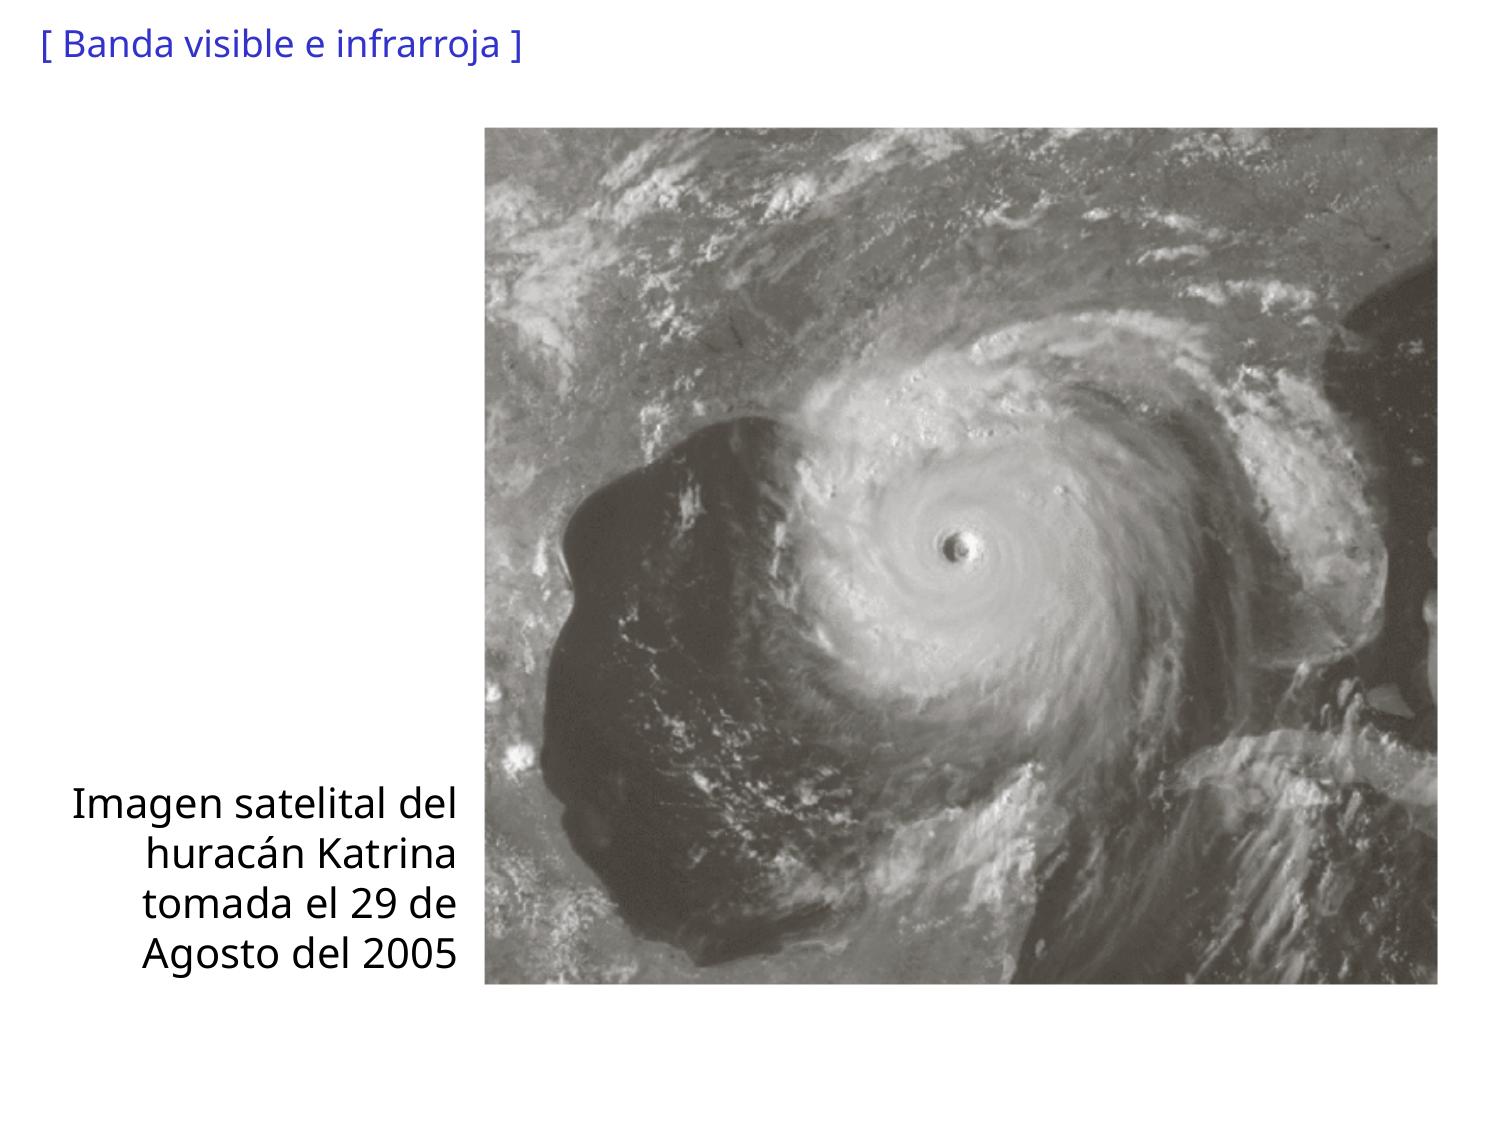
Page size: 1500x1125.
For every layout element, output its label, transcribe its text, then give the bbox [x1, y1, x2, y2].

text_box [ Banda visible e infrarroja ] [25, 12, 539, 73]
picture [478, 122, 1444, 996]
text_box Imagen satelital del huracán Katrina tomada el 29 de Agosto del 2005 [52, 816, 459, 977]
